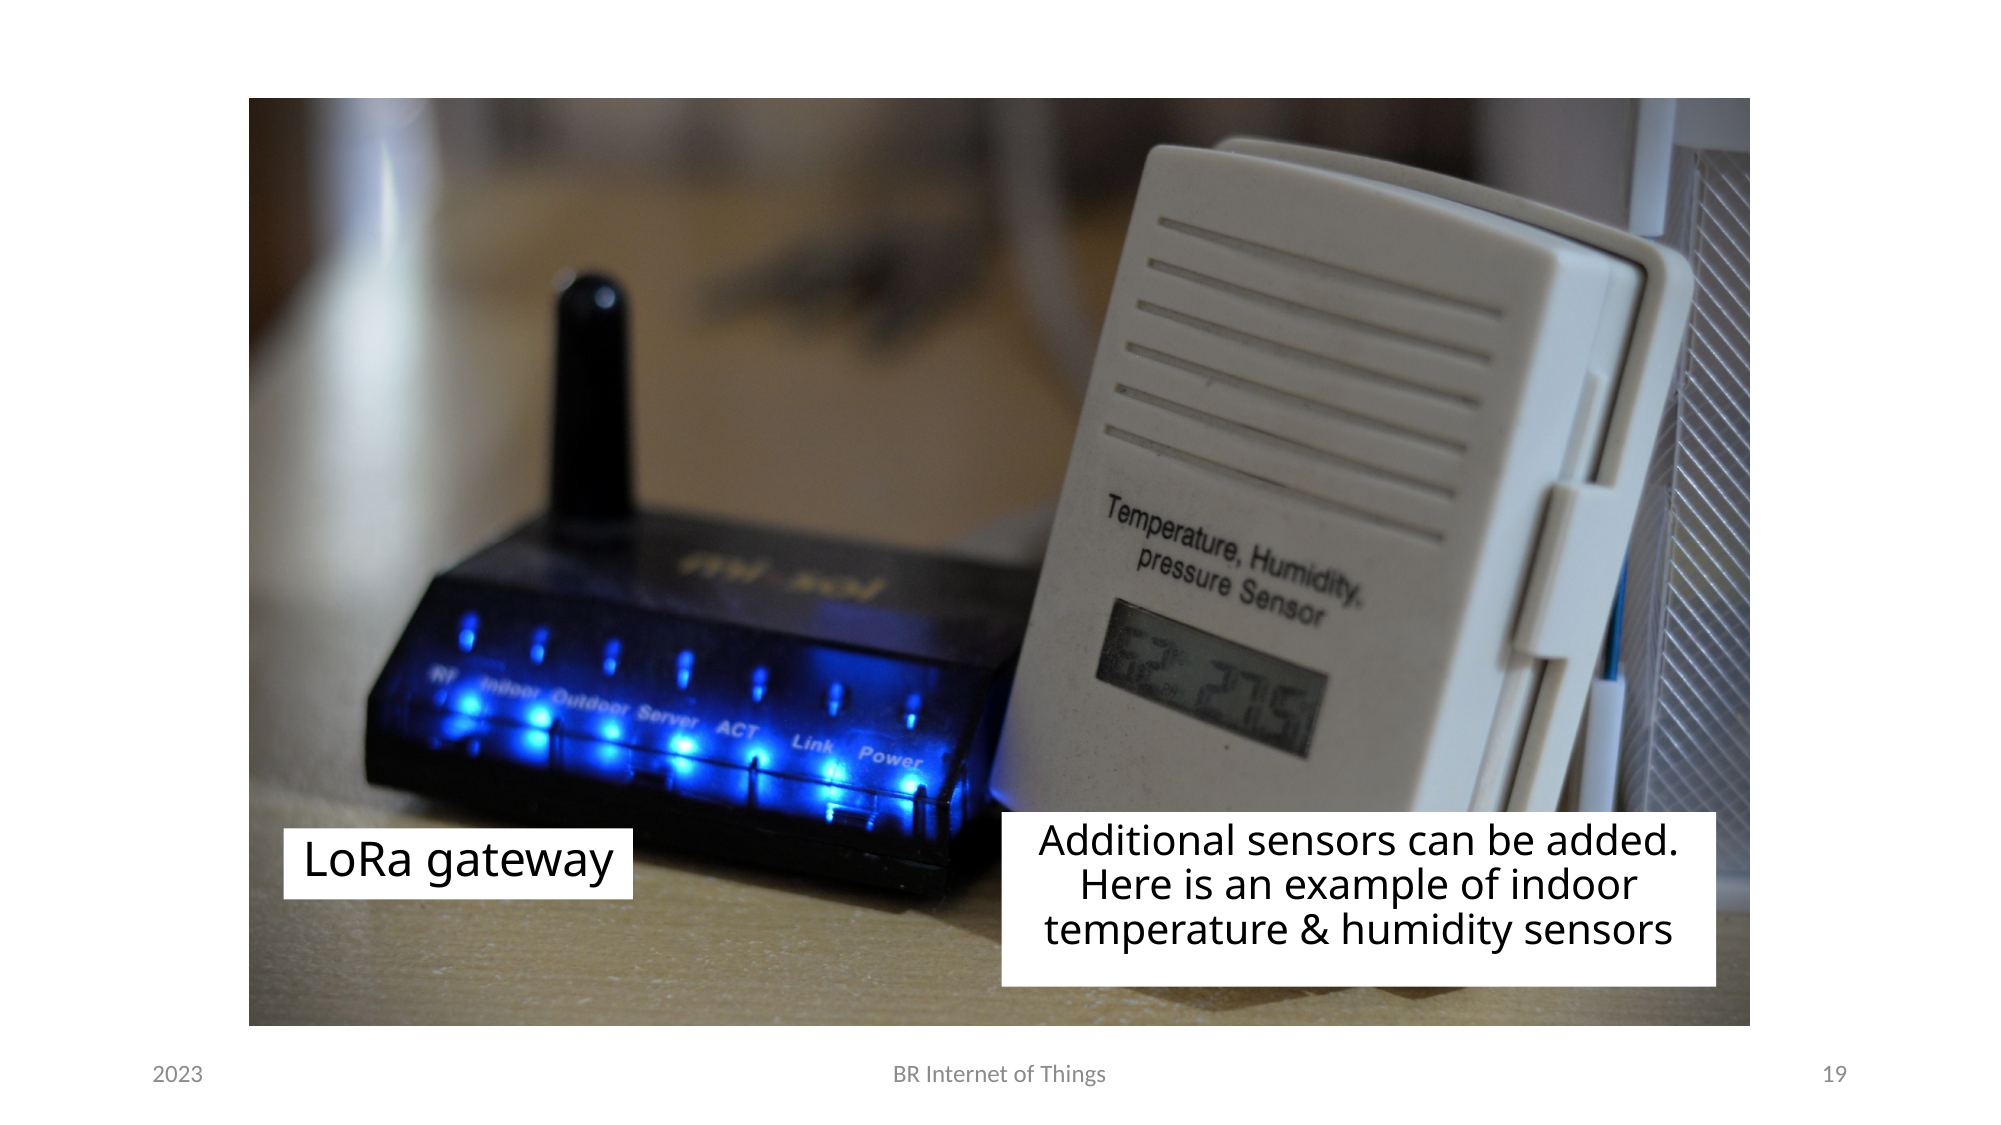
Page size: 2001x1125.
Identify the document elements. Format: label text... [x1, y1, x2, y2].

slide_number 19 [1412, 1042, 1863, 1103]
footer BR Internet of Things [662, 1042, 1338, 1103]
slide_number 2023 [137, 1042, 588, 1103]
picture [249, 98, 1750, 1027]
